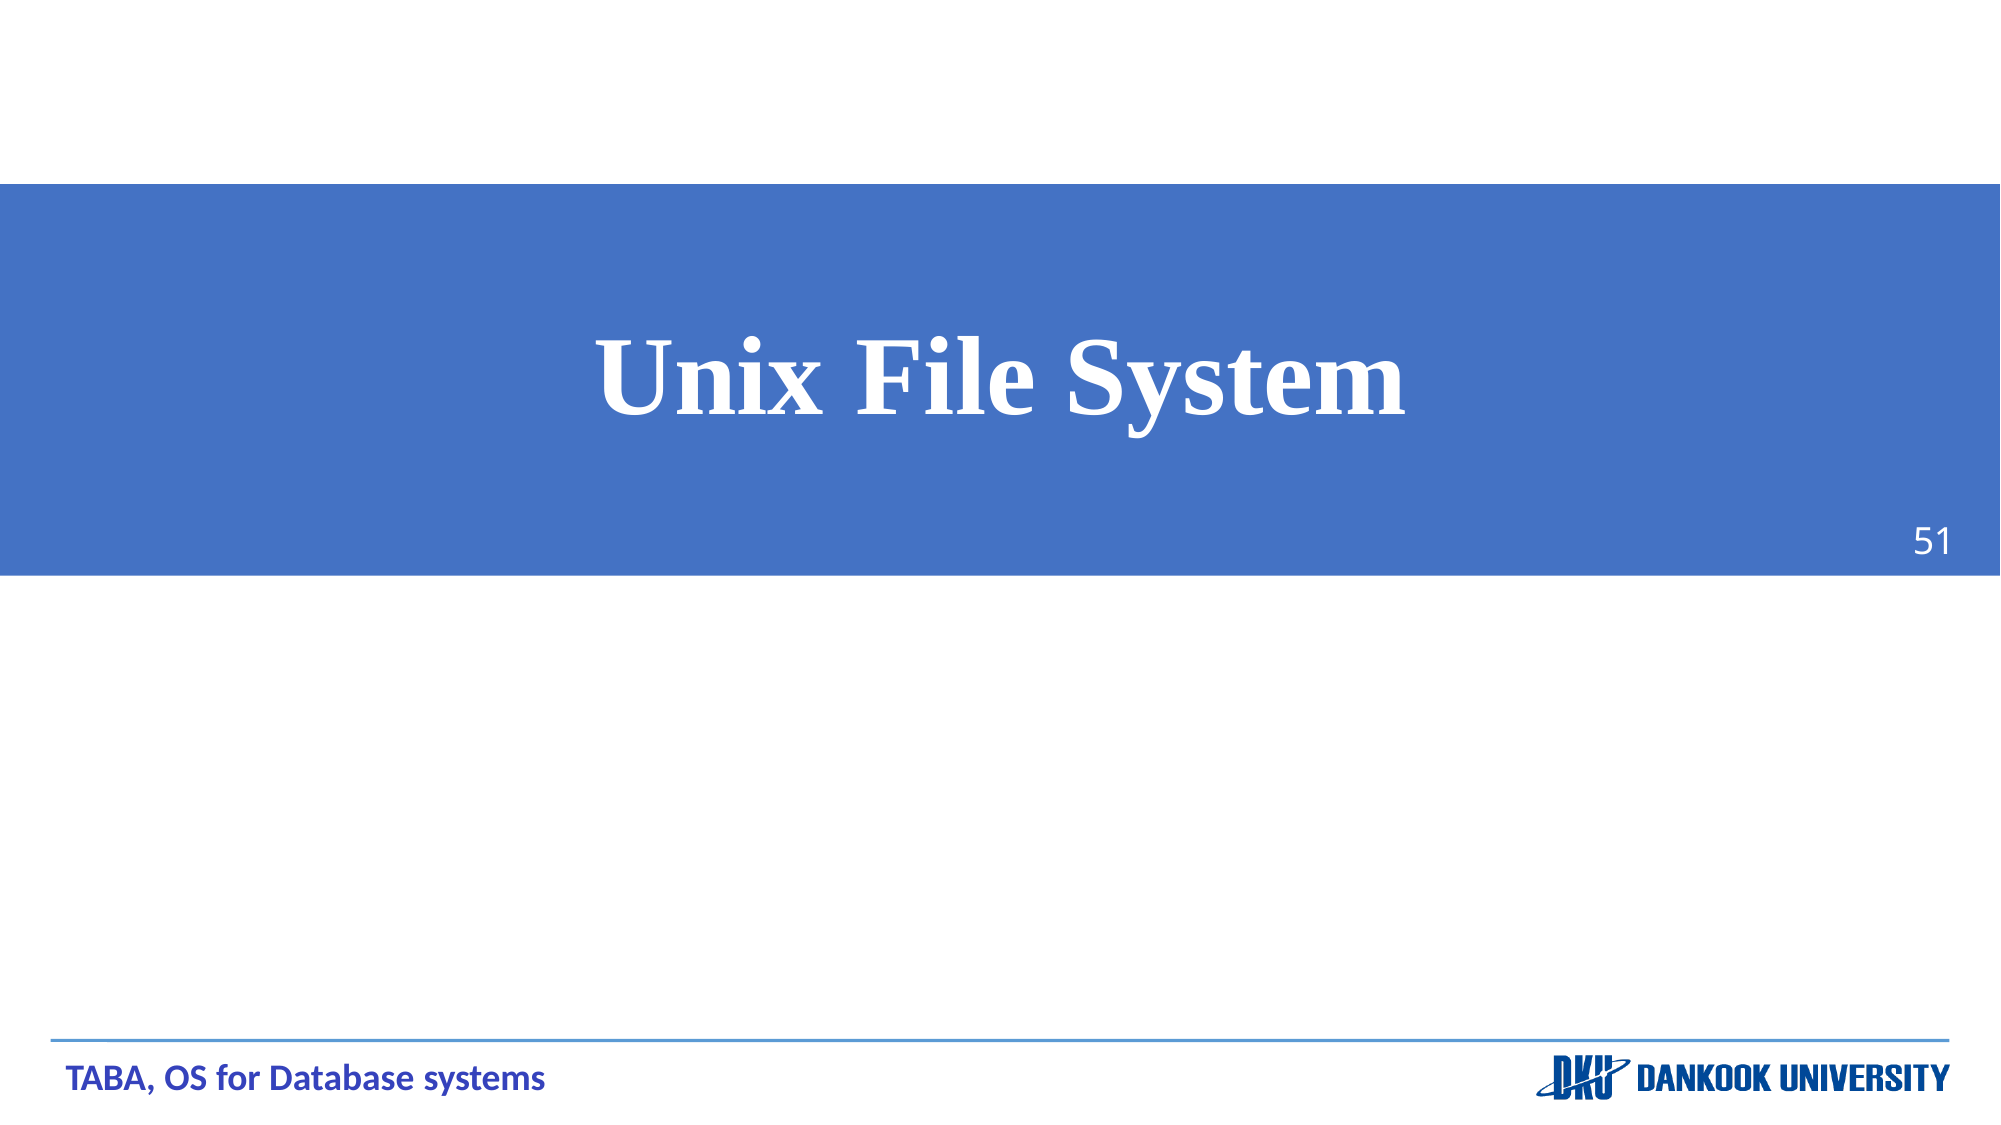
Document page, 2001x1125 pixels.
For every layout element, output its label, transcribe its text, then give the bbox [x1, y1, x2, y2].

text_box 51 [1910, 515, 1959, 563]
picture [1536, 1055, 1950, 1100]
footer TABA, OS for Database systems [63, 1052, 550, 1125]
text_box Unix File System [591, 300, 1409, 438]
